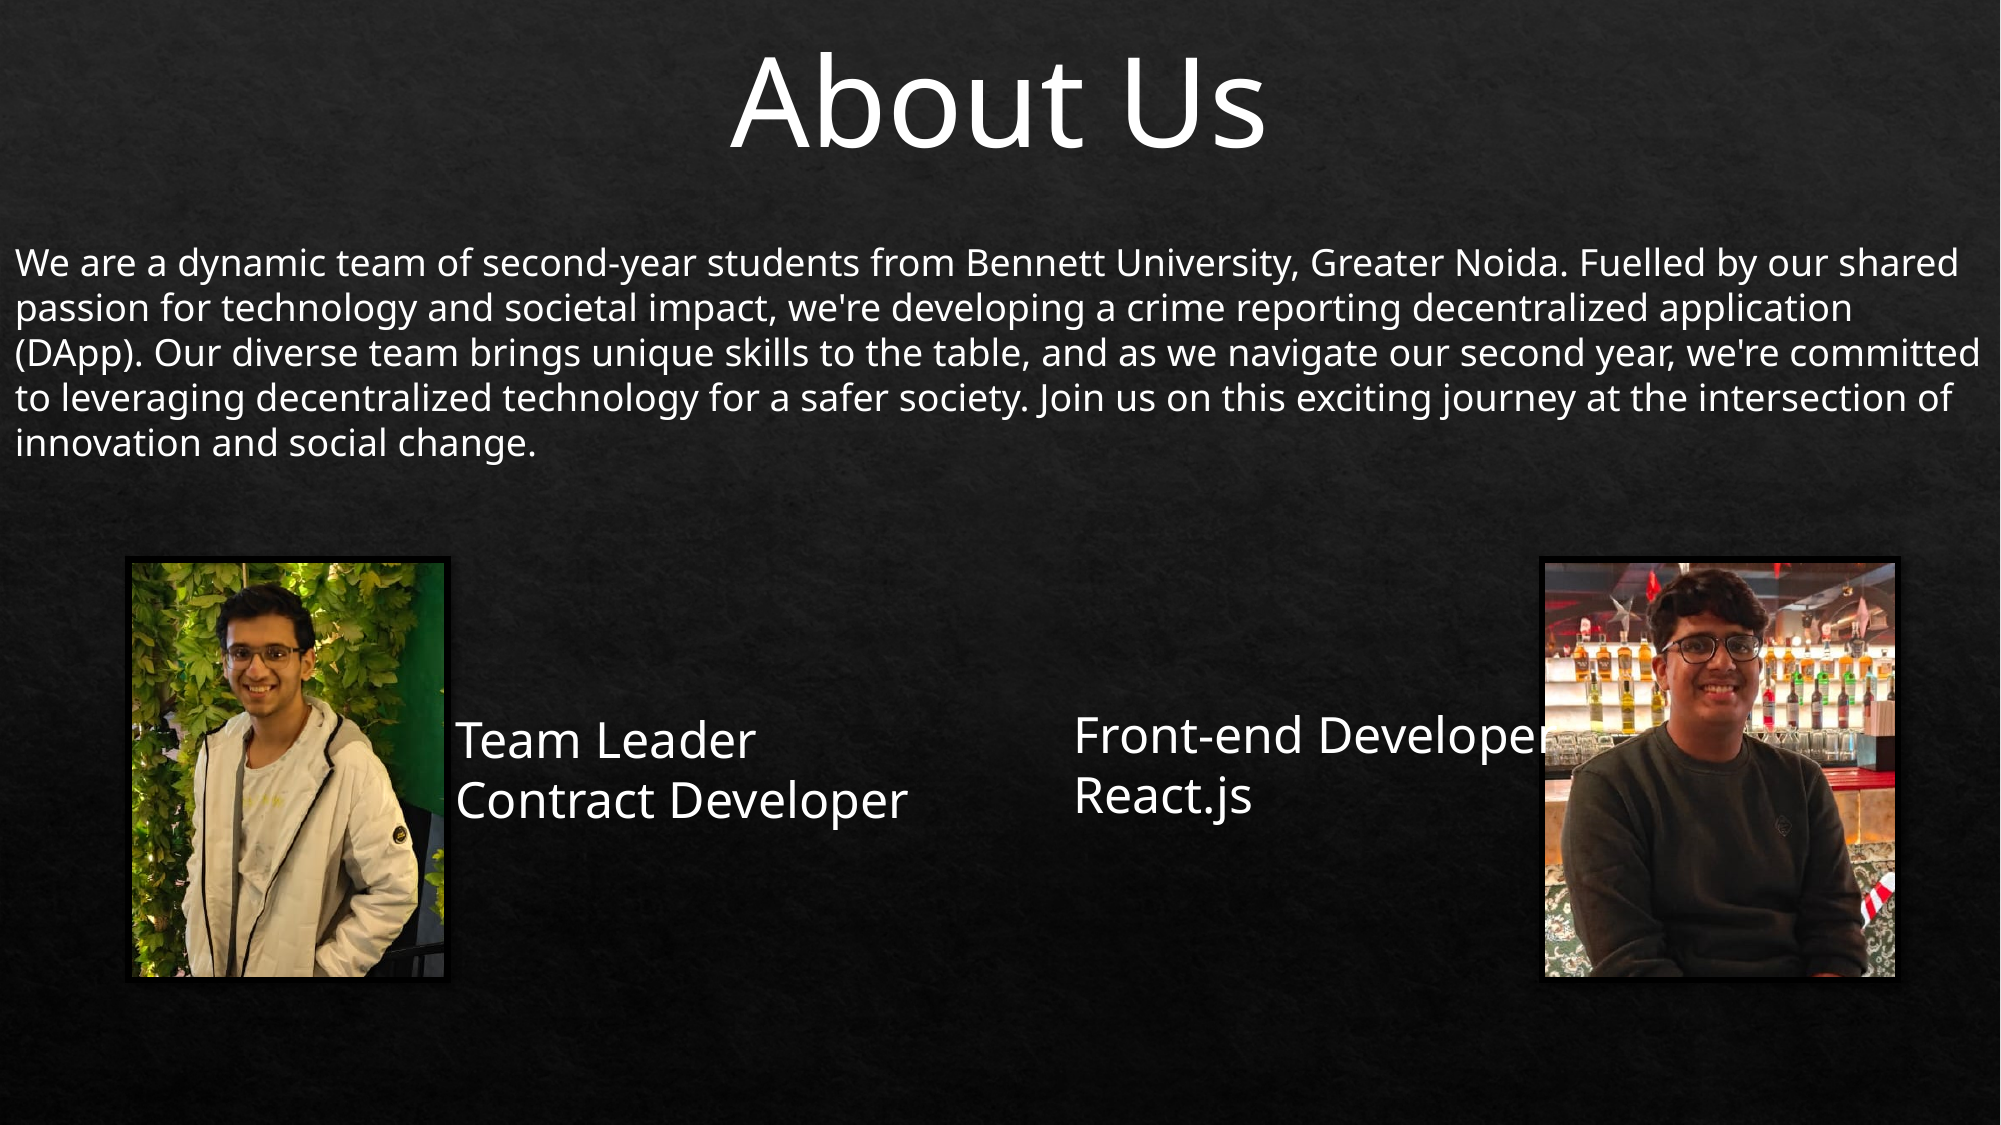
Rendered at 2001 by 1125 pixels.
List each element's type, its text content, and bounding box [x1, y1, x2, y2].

picture [131, 562, 445, 978]
text_box Team Leader Contract Developer [453, 701, 925, 837]
text_box We are a dynamic team of second-year students from Bennett University, Greater Noida. Fuelled by our shared passion for technology and societal impact, we're developing a crime reporting decentralized application (DApp). Our diverse team brings unique skills to the table, and as we navigate our second year, we're committed to leveraging decentralized technology for a safer society. Join us on this exciting journey at the intersection of innovation and social change. [0, 231, 2000, 472]
picture [1544, 562, 1896, 978]
text_box About Us [715, 15, 1285, 181]
text_box Front-end Developer React.js [1058, 696, 1536, 832]
